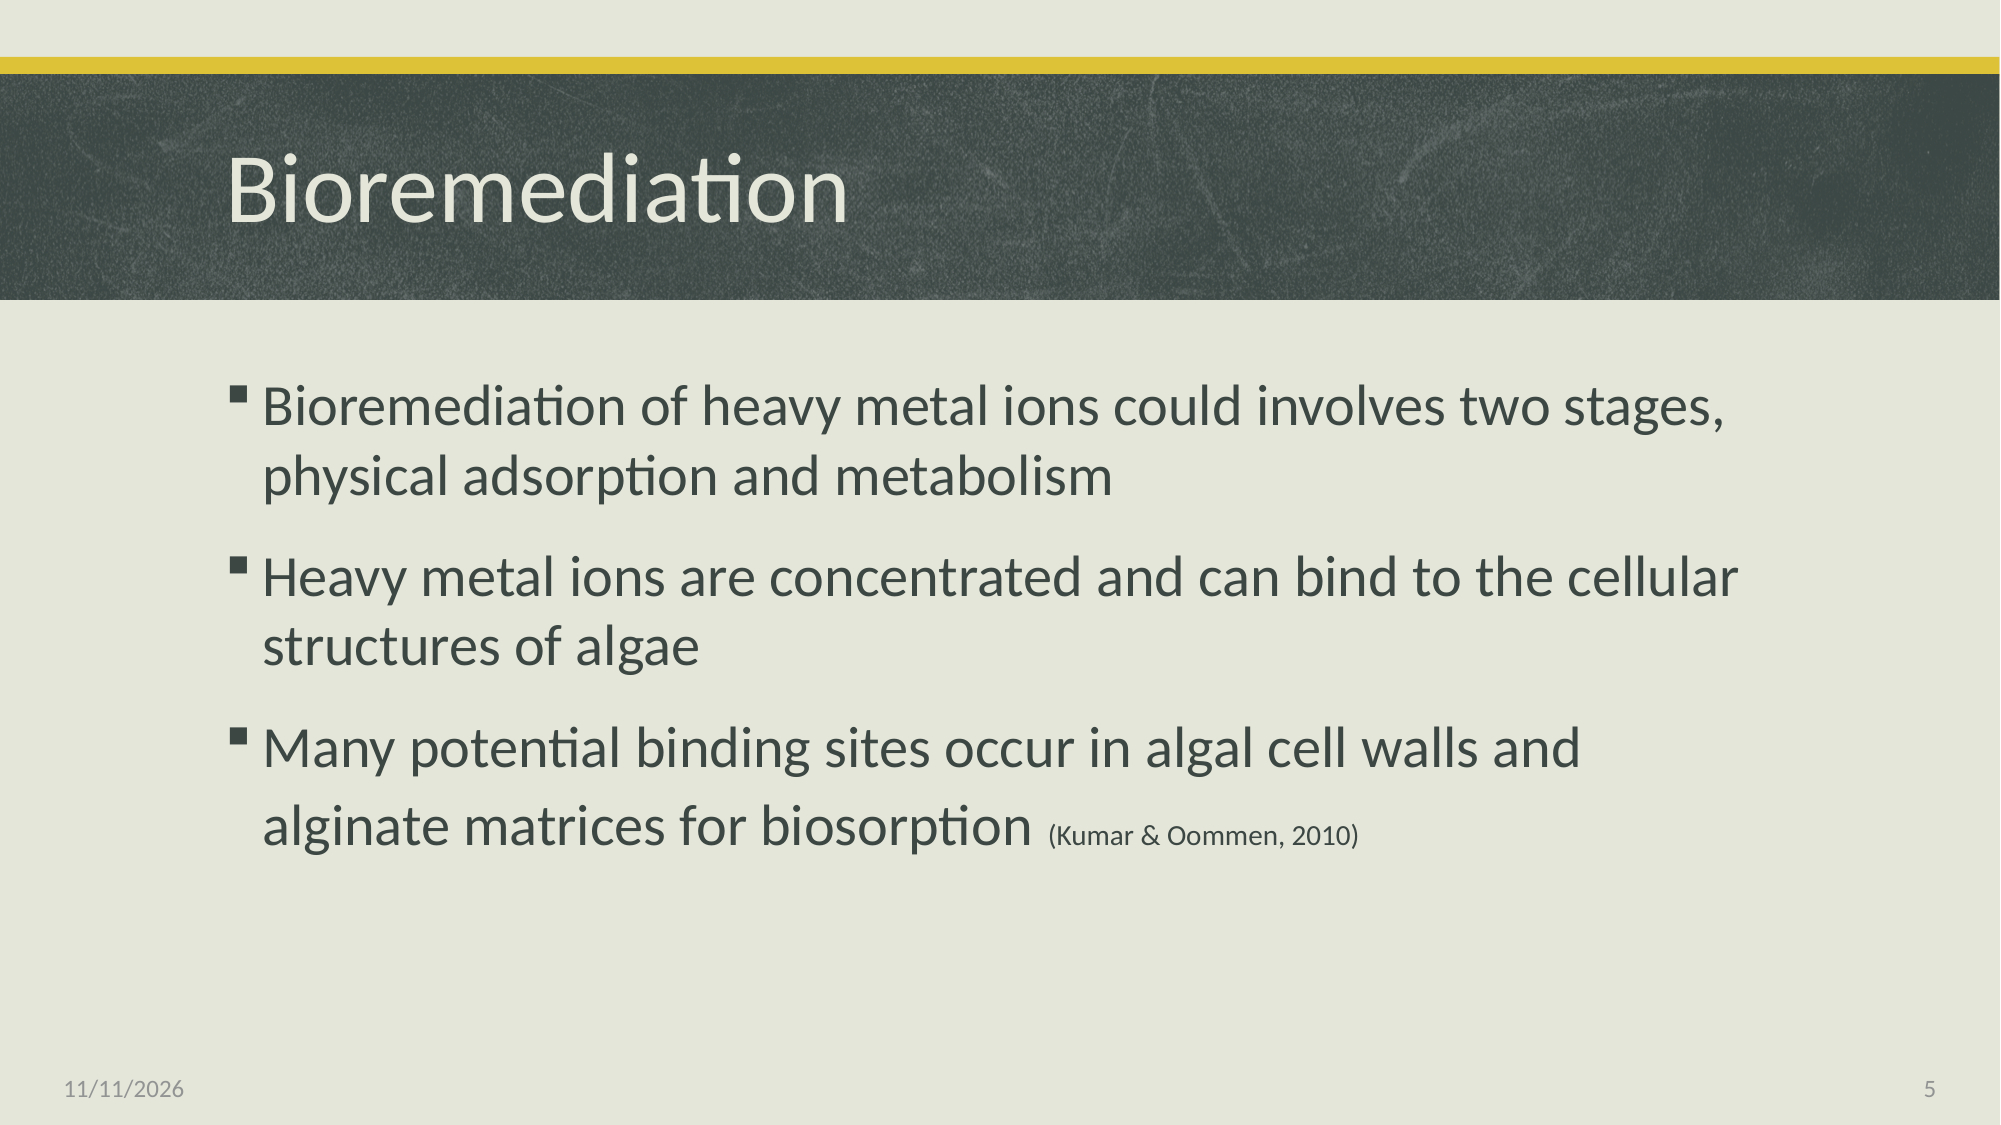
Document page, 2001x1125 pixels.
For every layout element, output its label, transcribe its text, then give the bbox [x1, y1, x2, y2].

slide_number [48, 1057, 372, 1118]
list Bioremediation of heavy metal ions could involves two stages, physical adsorption and metabolism Heavy metal ions are concentrated and can bind to the cellular structures of algae Many potential binding sites occur in algal cell walls and alginate matrices for biosorption (Kumar & Oommen, 2010) [210, 359, 1790, 1014]
title Bioremediation [210, 76, 1790, 300]
picture [0, 74, 2000, 300]
slide_number 5 [1628, 1057, 1952, 1118]
